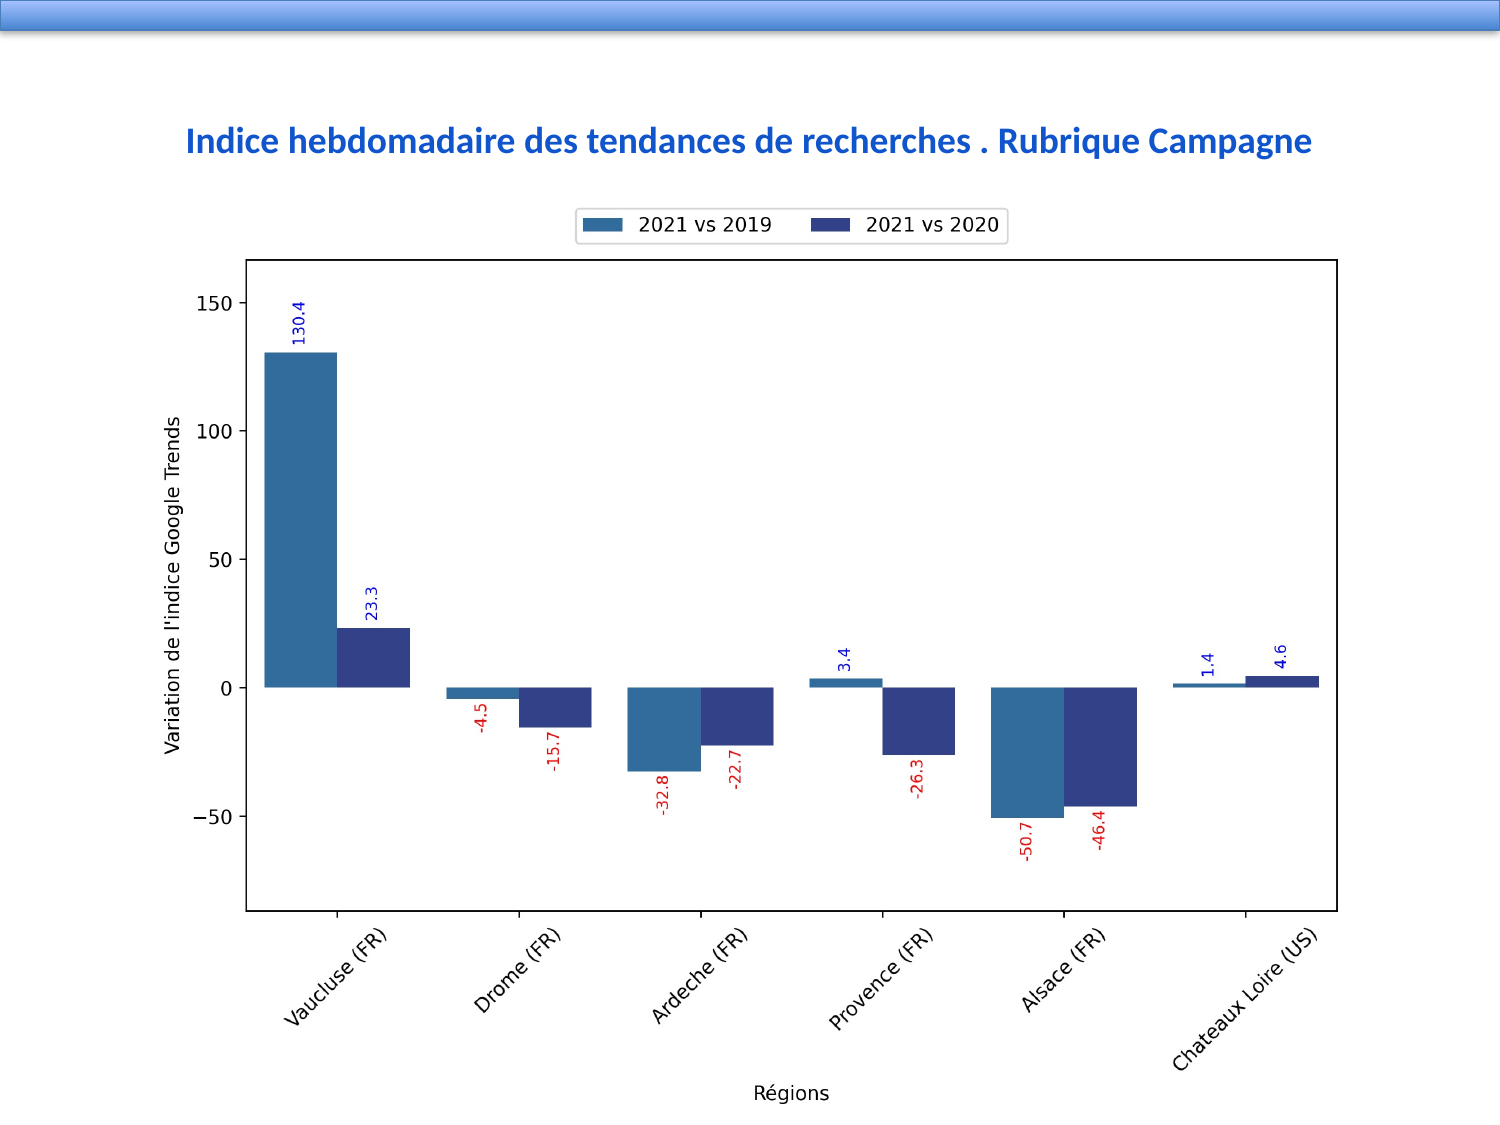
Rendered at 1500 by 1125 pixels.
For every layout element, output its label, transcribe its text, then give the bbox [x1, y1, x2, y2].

picture [149, 194, 1351, 1118]
title Indice hebdomadaire des tendances de recherches . Rubrique Campagne [75, 45, 1425, 233]
text_box [0, 0, 1500, 31]
